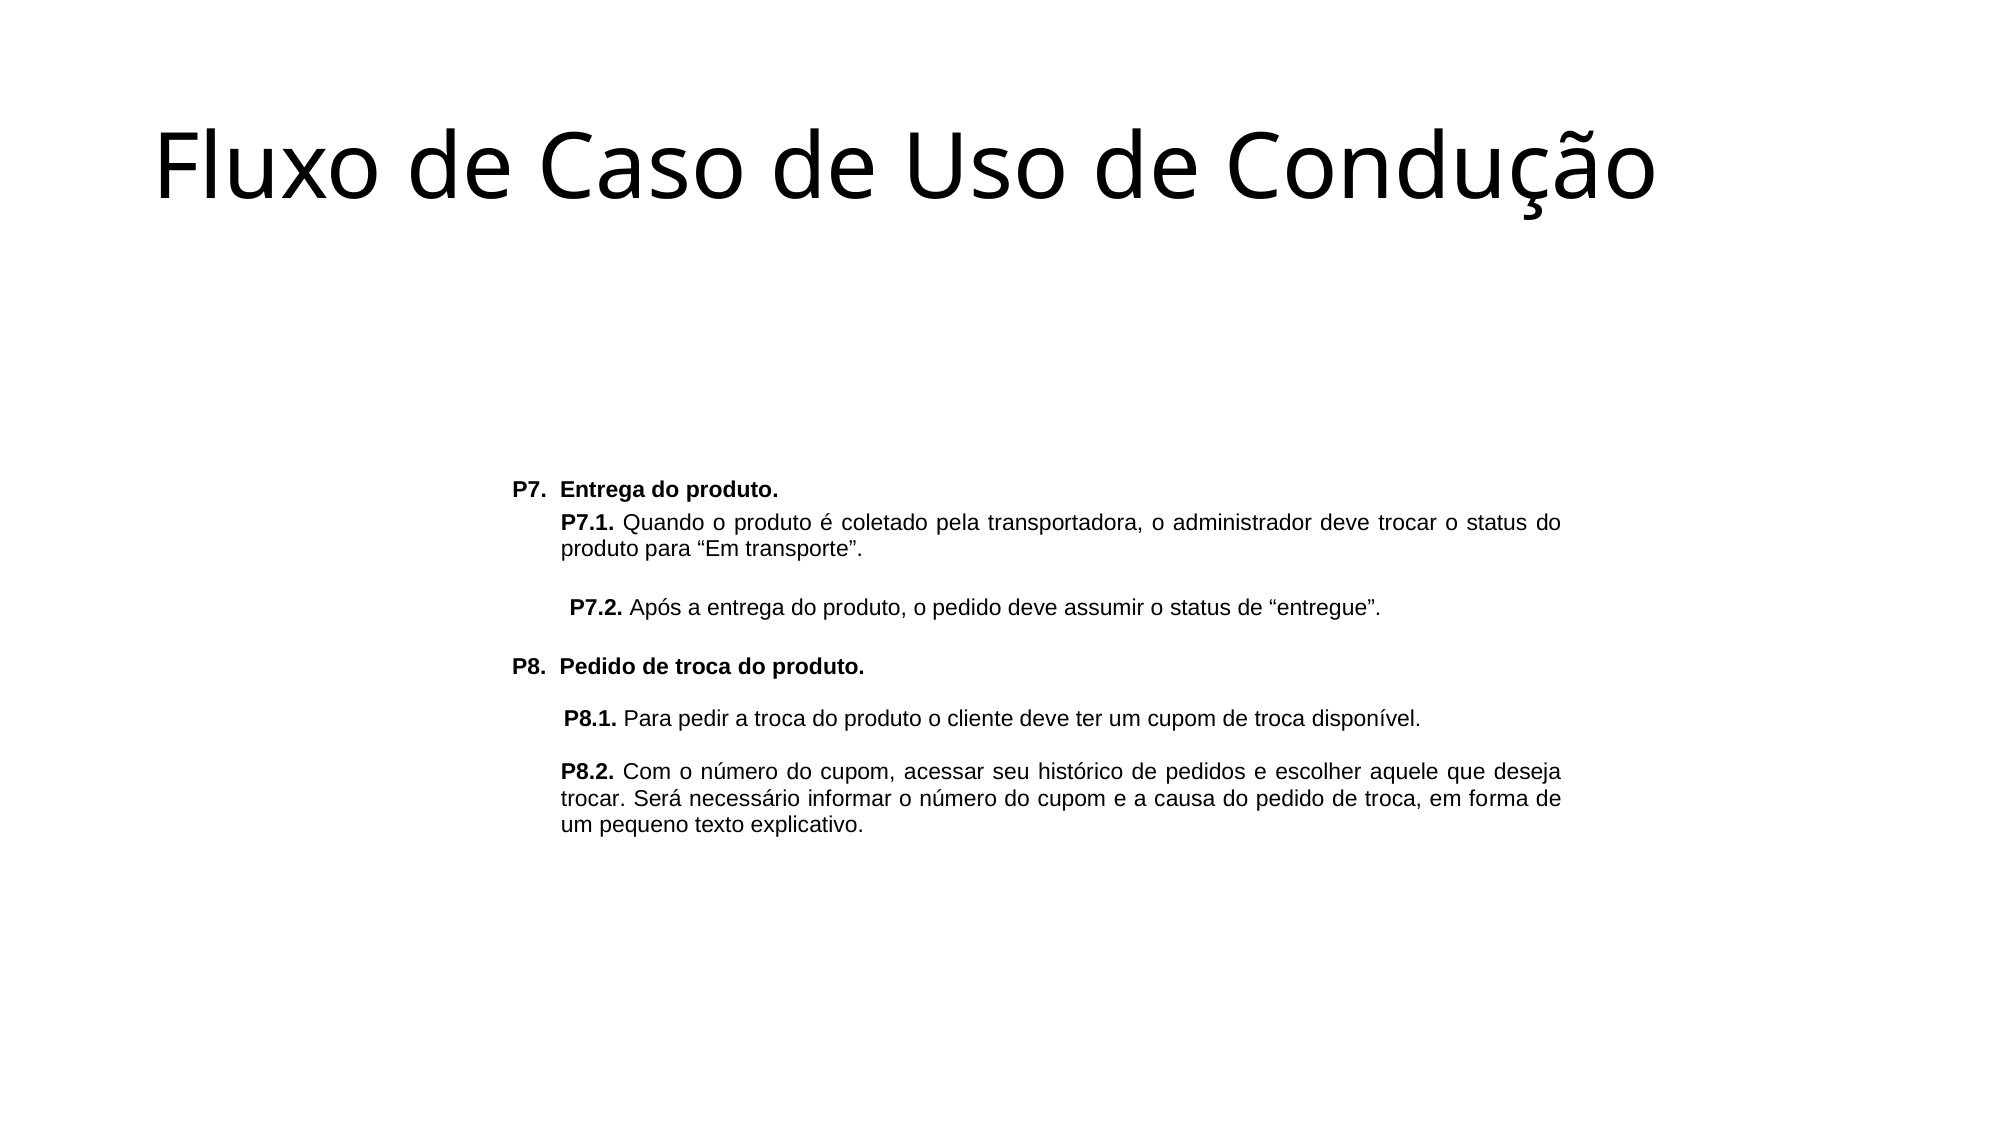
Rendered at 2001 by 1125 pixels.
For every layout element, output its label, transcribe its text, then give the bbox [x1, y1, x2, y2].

title Fluxo de Caso de Uso de Condução [137, 59, 1863, 278]
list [438, 475, 1562, 838]
